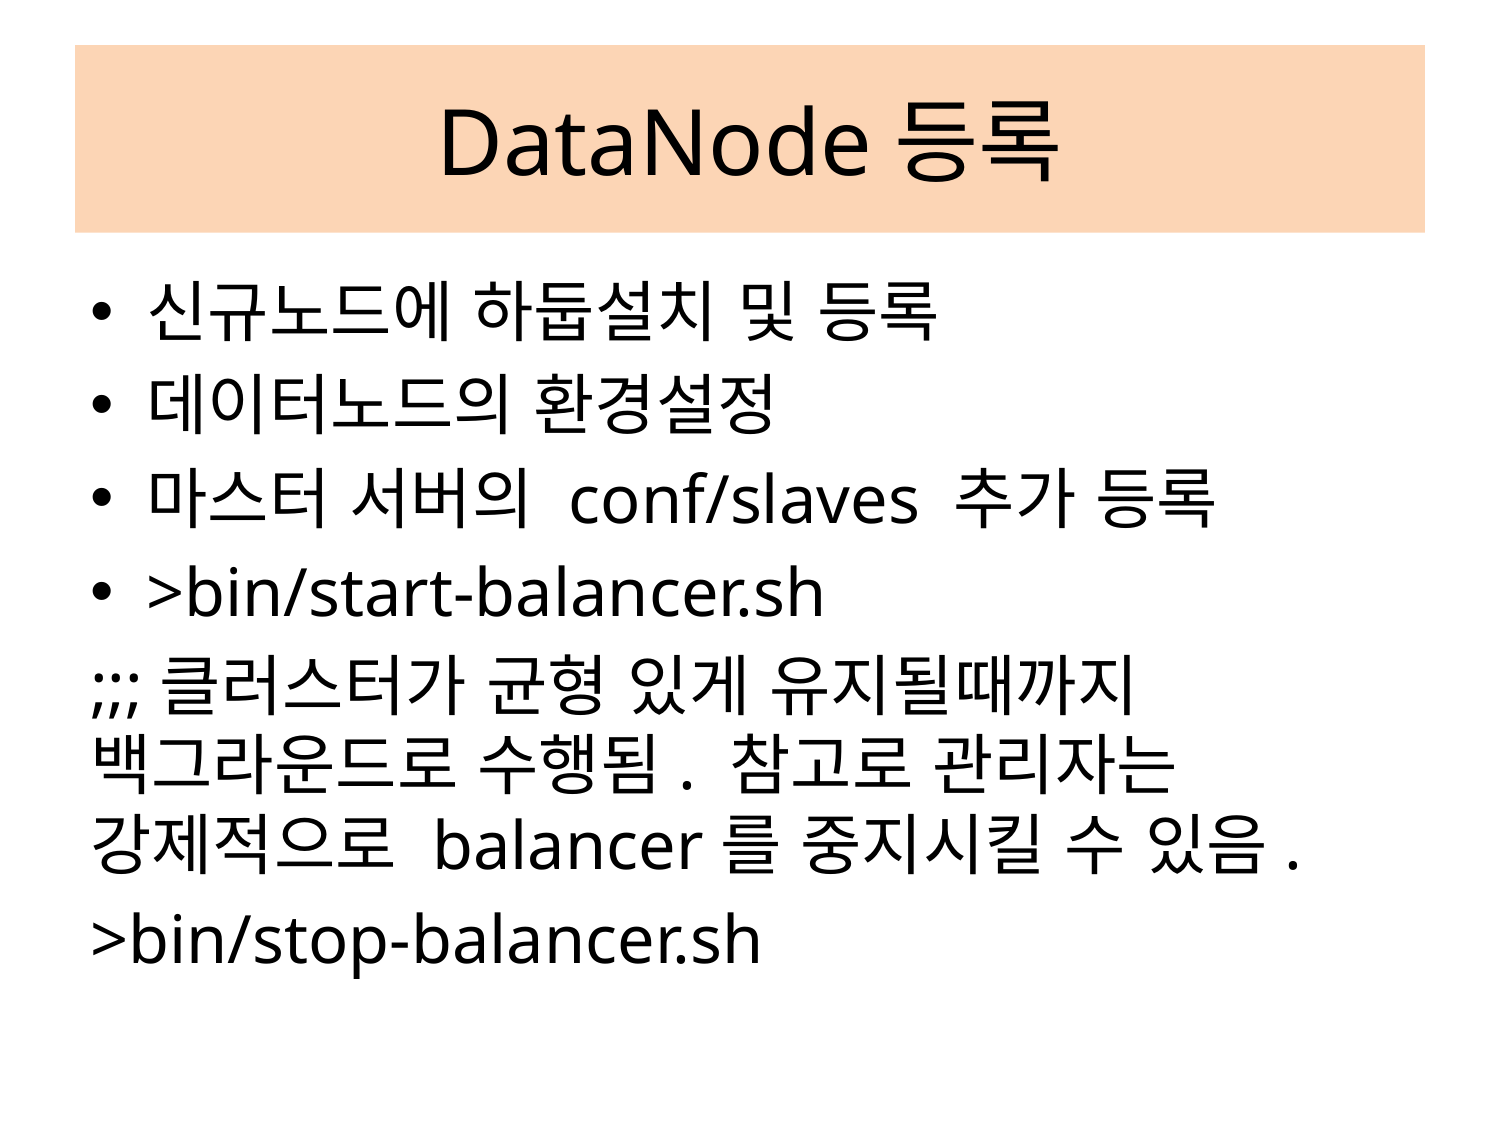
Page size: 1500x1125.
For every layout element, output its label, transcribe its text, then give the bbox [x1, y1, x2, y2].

list 신규노드에 하둡설치 및 등록 데이터노드의 환경설정 마스터 서버의 conf/slaves 추가 등록 >bin/start-balancer.sh ;;;클러스터가 균형 있게 유지될때까지 백그라운드로 수행됨. 참고로 관리자는 강제적으로 balancer를 중지시킬 수 있음. >bin/stop-balancer.sh [75, 262, 1425, 1005]
title DataNode등록 [75, 45, 1425, 233]
